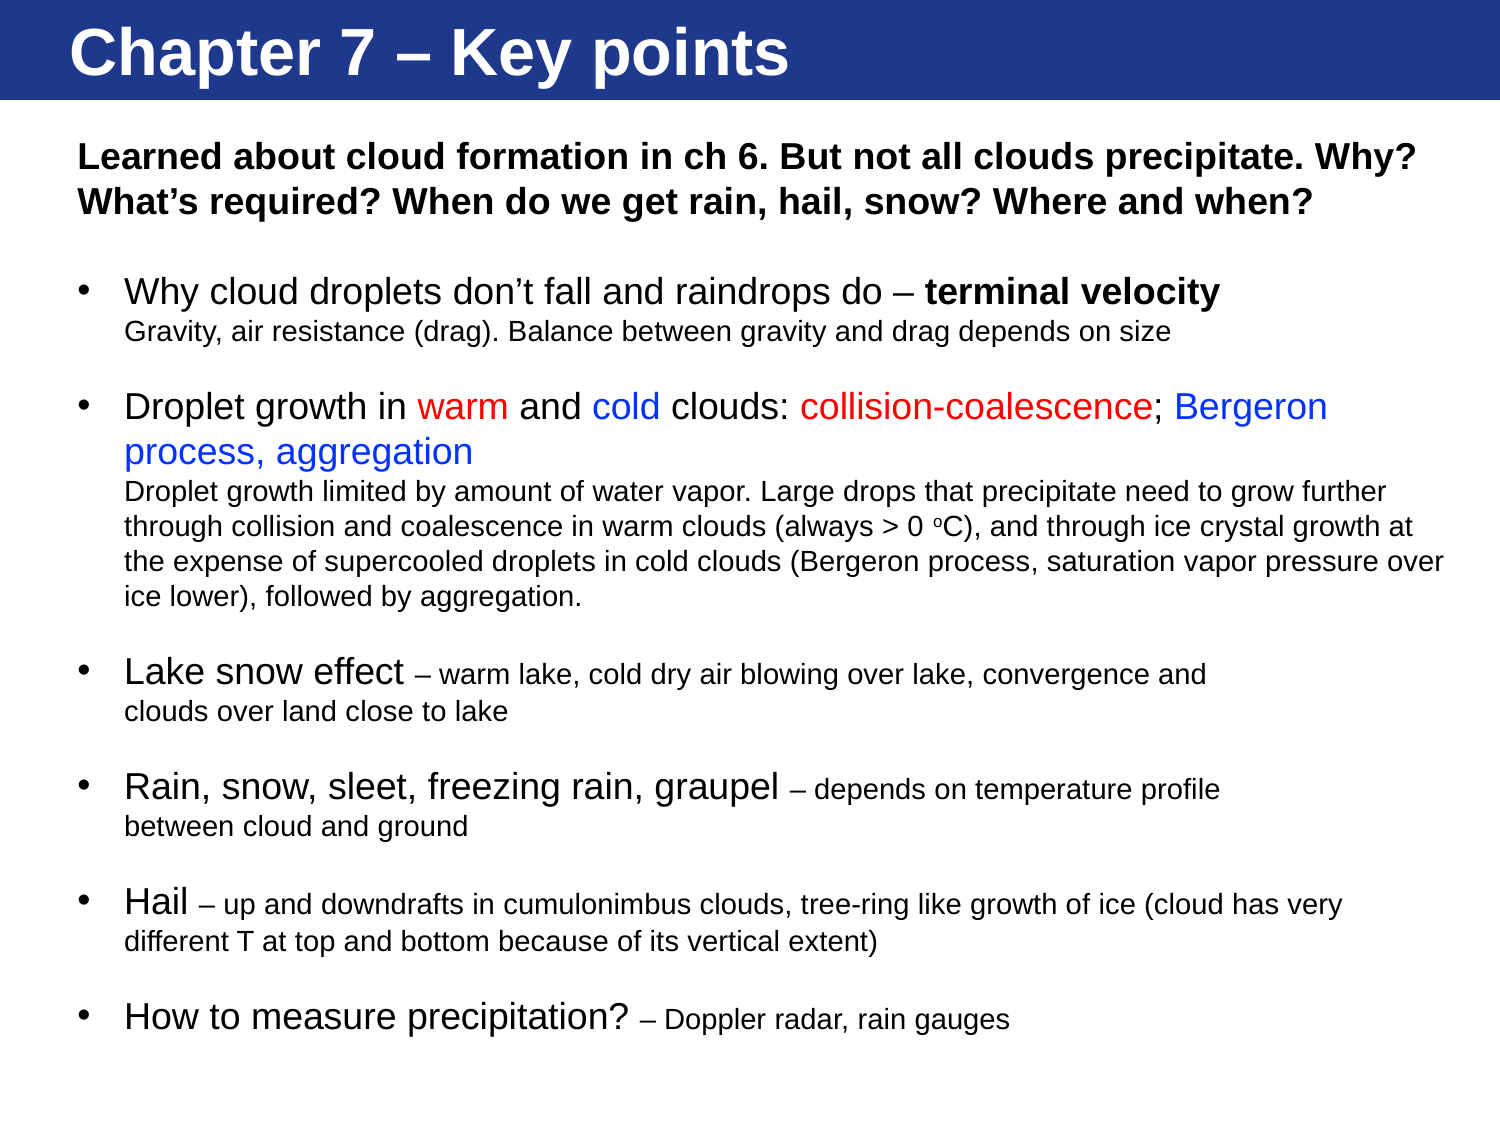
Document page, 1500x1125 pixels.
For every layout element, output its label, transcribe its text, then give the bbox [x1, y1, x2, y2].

title Chapter 7 – Key points [0, 1, 1495, 98]
text_box Learned about cloud formation in ch 6. But not all clouds precipitate. Why? What’s required? When do we get rain, hail, snow? Where and when? Why cloud droplets don’t fall and raindrops do – terminal velocity Gravity, air resistance (drag). Balance between gravity and drag depends on size Droplet growth in warm and cold clouds: collision-coalescence; Bergeron process, aggregation Droplet growth limited by amount of water vapor. Large drops that precipitate need to grow further through collision and coalescence in warm clouds (always > 0 oC), and through ice crystal growth at the expense of supercooled droplets in cold clouds (Bergeron process, saturation vapor pressure over ice lower), followed by aggregation. Lake snow effect – warm lake, cold dry air blowing over lake, convergence and clouds over land close to lake Rain, snow, sleet, freezing rain, graupel – depends on temperature profile between cloud and ground Hail – up and downdrafts in cumulonimbus clouds, tree-ring like growth of ice (cloud has very different T at top and bottom because of its vertical extent) How to measure precipitation? – Doppler radar, rain gauges [62, 124, 1463, 1045]
